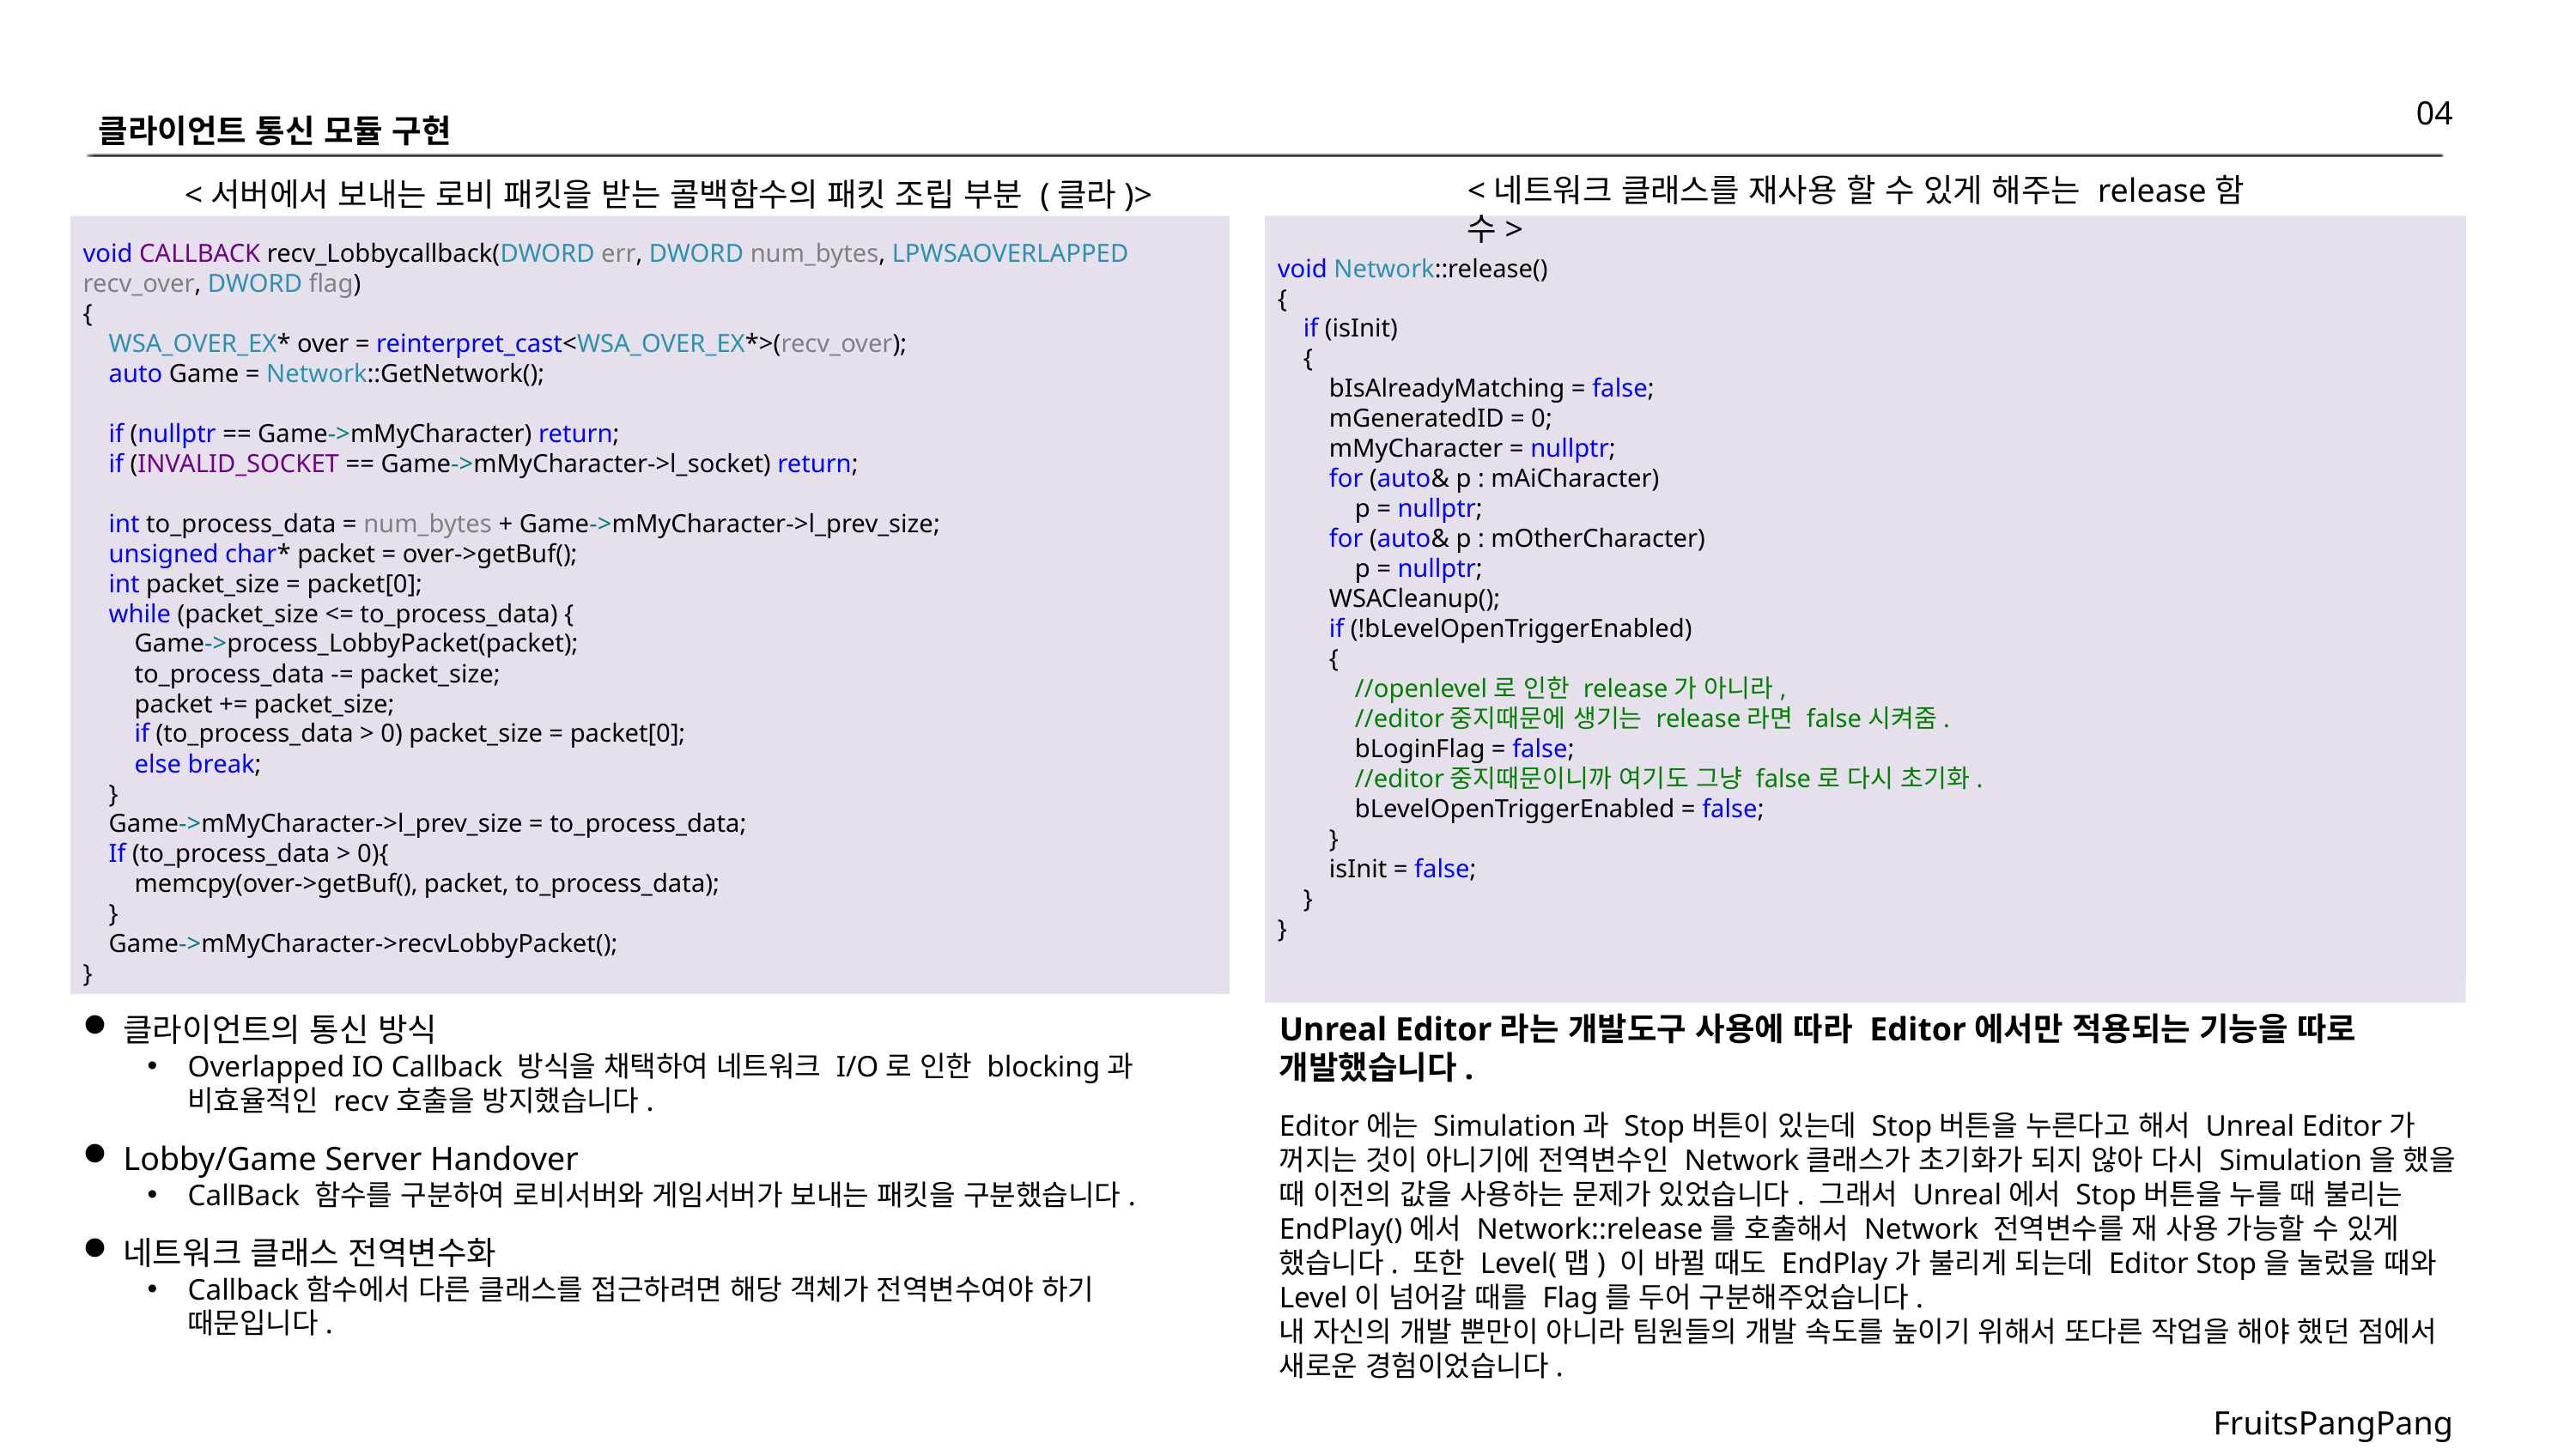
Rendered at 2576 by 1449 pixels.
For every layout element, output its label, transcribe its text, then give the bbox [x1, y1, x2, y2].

text_box void CALLBACK recv_Lobbycallback(DWORD err, DWORD num_bytes, LPWSAOVERLAPPED recv_over, DWORD flag) { WSA_OVER_EX* over = reinterpret_cast<WSA_OVER_EX*>(recv_over); auto Game = Network::GetNetwork(); if (nullptr == Game->mMyCharacter) return; if (INVALID_SOCKET == Game->mMyCharacter->l_socket) return; int to_process_data = num_bytes + Game->mMyCharacter->l_prev_size; unsigned char* packet = over->getBuf(); int packet_size = packet[0]; while (packet_size <= to_process_data) { Game->process_LobbyPacket(packet); to_process_data -= packet_size; packet += packet_size; if (to_process_data > 0) packet_size = packet[0]; else break; } Game->mMyCharacter->l_prev_size = to_process_data; If (to_process_data > 0){ memcpy(over->getBuf(), packet, to_process_data); } Game->mMyCharacter->recvLobbyPacket(); } [70, 215, 1230, 994]
text_box 클라이언트의 통신 방식 Overlapped IO Callback 방식을 채택하여 네트워크 I/O로 인한 blocking과 비효율적인 recv호출을 방지했습니다. Lobby/Game Server Handover CallBack 함수를 구분하여 로비서버와 게임서버가 보내는 패킷을 구분했습니다. 네트워크 클래스 전역변수화 Callback함수에서 다른 클래스를 접근하려면 해당 객체가 전역변수여야 하기 때문입니다. [70, 1003, 1230, 1385]
text_box <서버에서 보내는 로비 패킷을 받는 콜백함수의 패킷 조립 부분 (클라)> [171, 167, 1212, 215]
text_box Unreal Editor라는 개발도구 사용에 따라 Editor에서만 적용되는 기능을 따로 개발했습니다. Editor에는 Simulation과 Stop버튼이 있는데 Stop버튼을 누른다고 해서 Unreal Editor가 꺼지는 것이 아니기에 전역변수인 Network클래스가 초기화가 되지 않아 다시 Simulation을 했을 때 이전의 값을 사용하는 문제가 있었습니다. 그래서 Unreal에서 Stop버튼을 누를 때 불리는 EndPlay()에서 Network::release를 호출해서 Network 전역변수를 재 사용 가능할 수 있게 했습니다. 또한 Level(맵) 이 바뀔 때도 EndPlay가 불리게 되는데 Editor Stop을 눌렀을 때와 Level이 넘어갈 때를 Flag를 두어 구분해주었습니다. 내 자신의 개발 뿐만이 아니라 팀원들의 개발 속도를 높이기 위해서 또다른 작업을 해야 했던 점에서 새로운 경험이었습니다. [1266, 1002, 2490, 1389]
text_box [86, 152, 2444, 157]
text_box <네트워크 클래스를 재사용 할 수 있게 해주는 release함수> [1455, 167, 2293, 254]
text_box FruitsPangPang [1596, 1396, 2466, 1448]
text_box 클라이언트 통신 모듈 구현 [85, 104, 956, 151]
text_box void Network::release() { if (isInit) { bIsAlreadyMatching = false; mGeneratedID = 0; mMyCharacter = nullptr; for (auto& p : mAiCharacter) p = nullptr; for (auto& p : mOtherCharacter) p = nullptr; WSACleanup(); if (!bLevelOpenTriggerEnabled) { //openlevel로 인한 release가 아니라, //editor중지때문에 생기는 release라면 false시켜줌. bLoginFlag = false; //editor중지때문이니까 여기도 그냥 false로 다시 초기화. bLevelOpenTriggerEnabled = false; } isInit = false; } } [1265, 215, 2466, 979]
text_box 04 [2376, 86, 2466, 138]
text_box [1263, 215, 2468, 1004]
